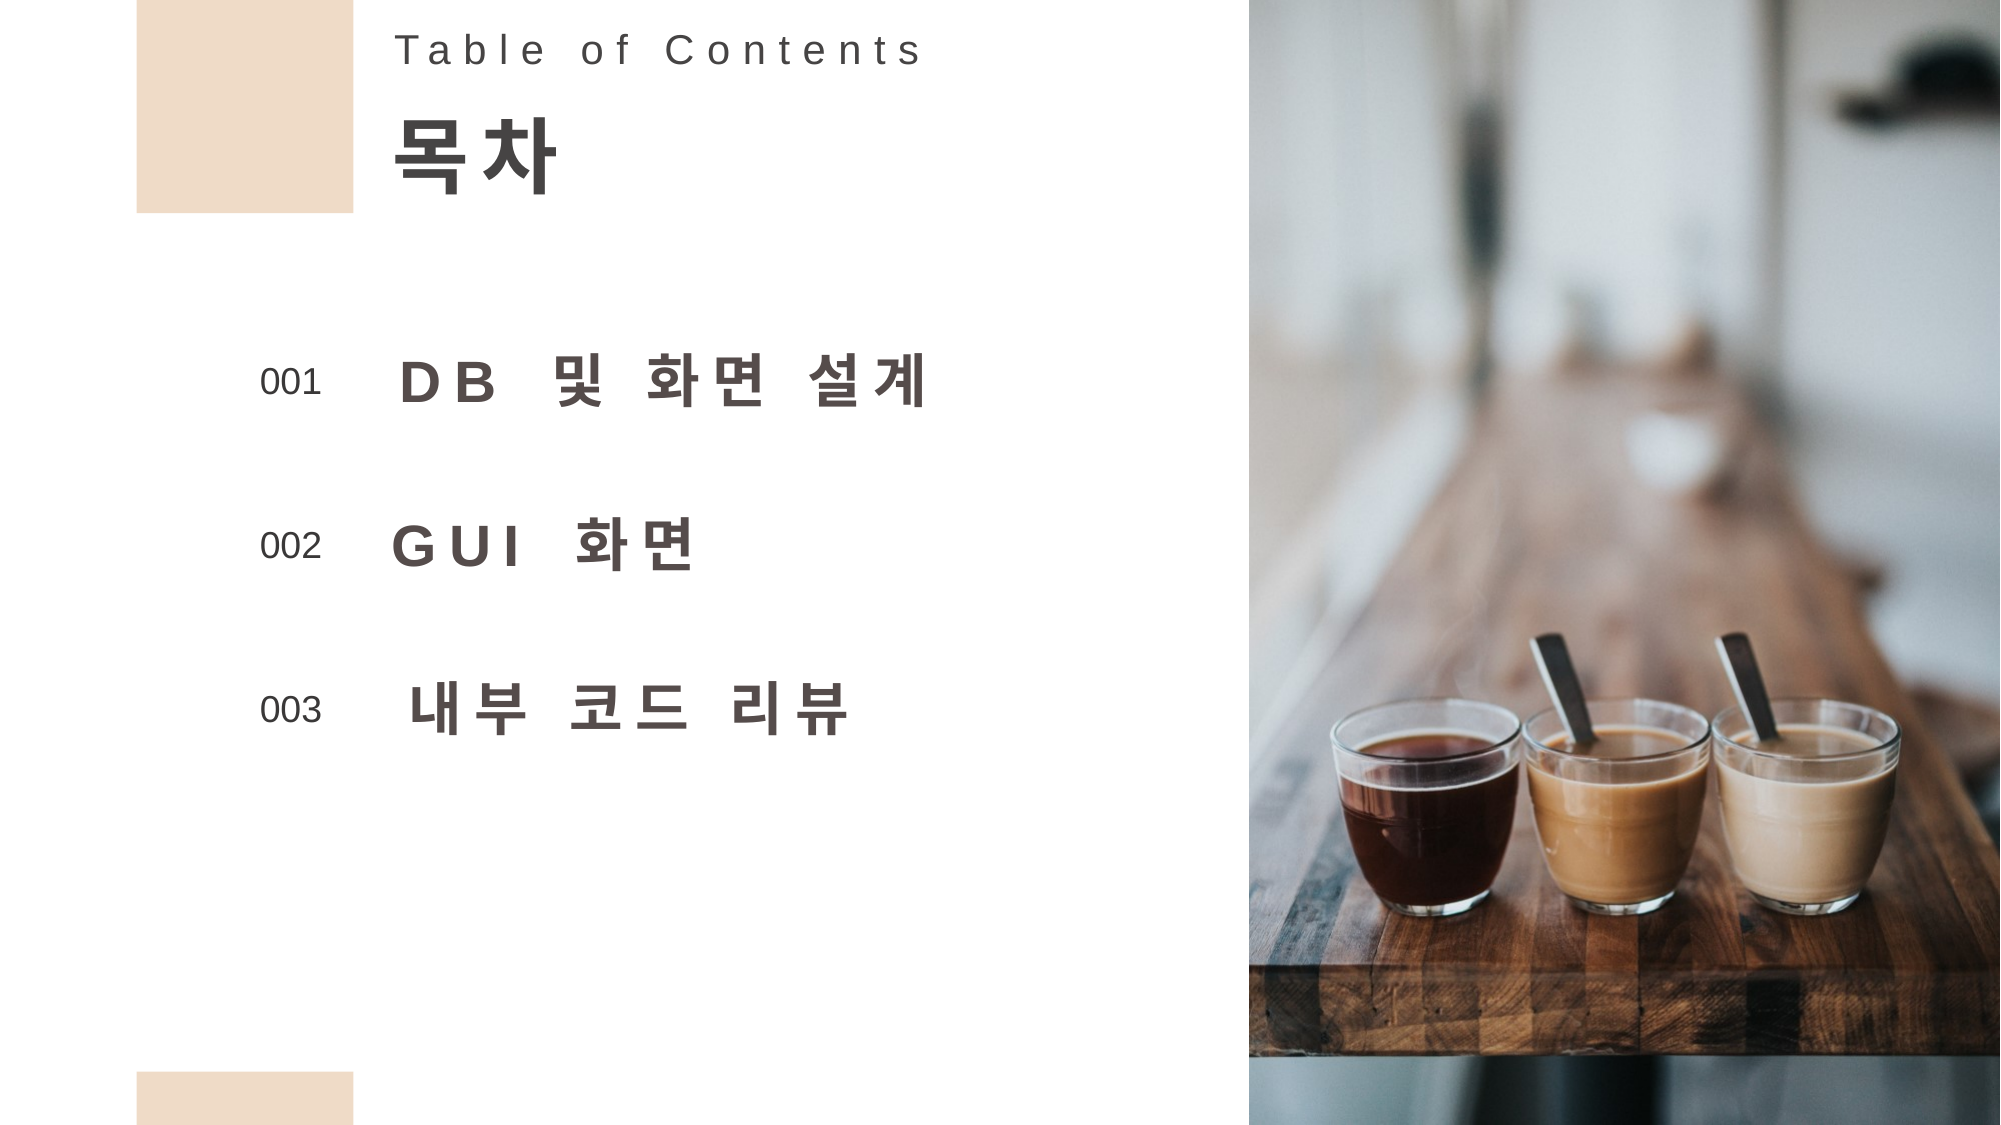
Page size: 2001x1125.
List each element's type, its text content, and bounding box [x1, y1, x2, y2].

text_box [244, 336, 956, 423]
text_box [136, 1071, 354, 1125]
text_box Table of Contents [379, 15, 935, 81]
text_box [136, 0, 354, 214]
picture [1249, 0, 2000, 1125]
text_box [244, 664, 889, 751]
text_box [244, 500, 716, 587]
text_box 목차 [377, 97, 573, 212]
